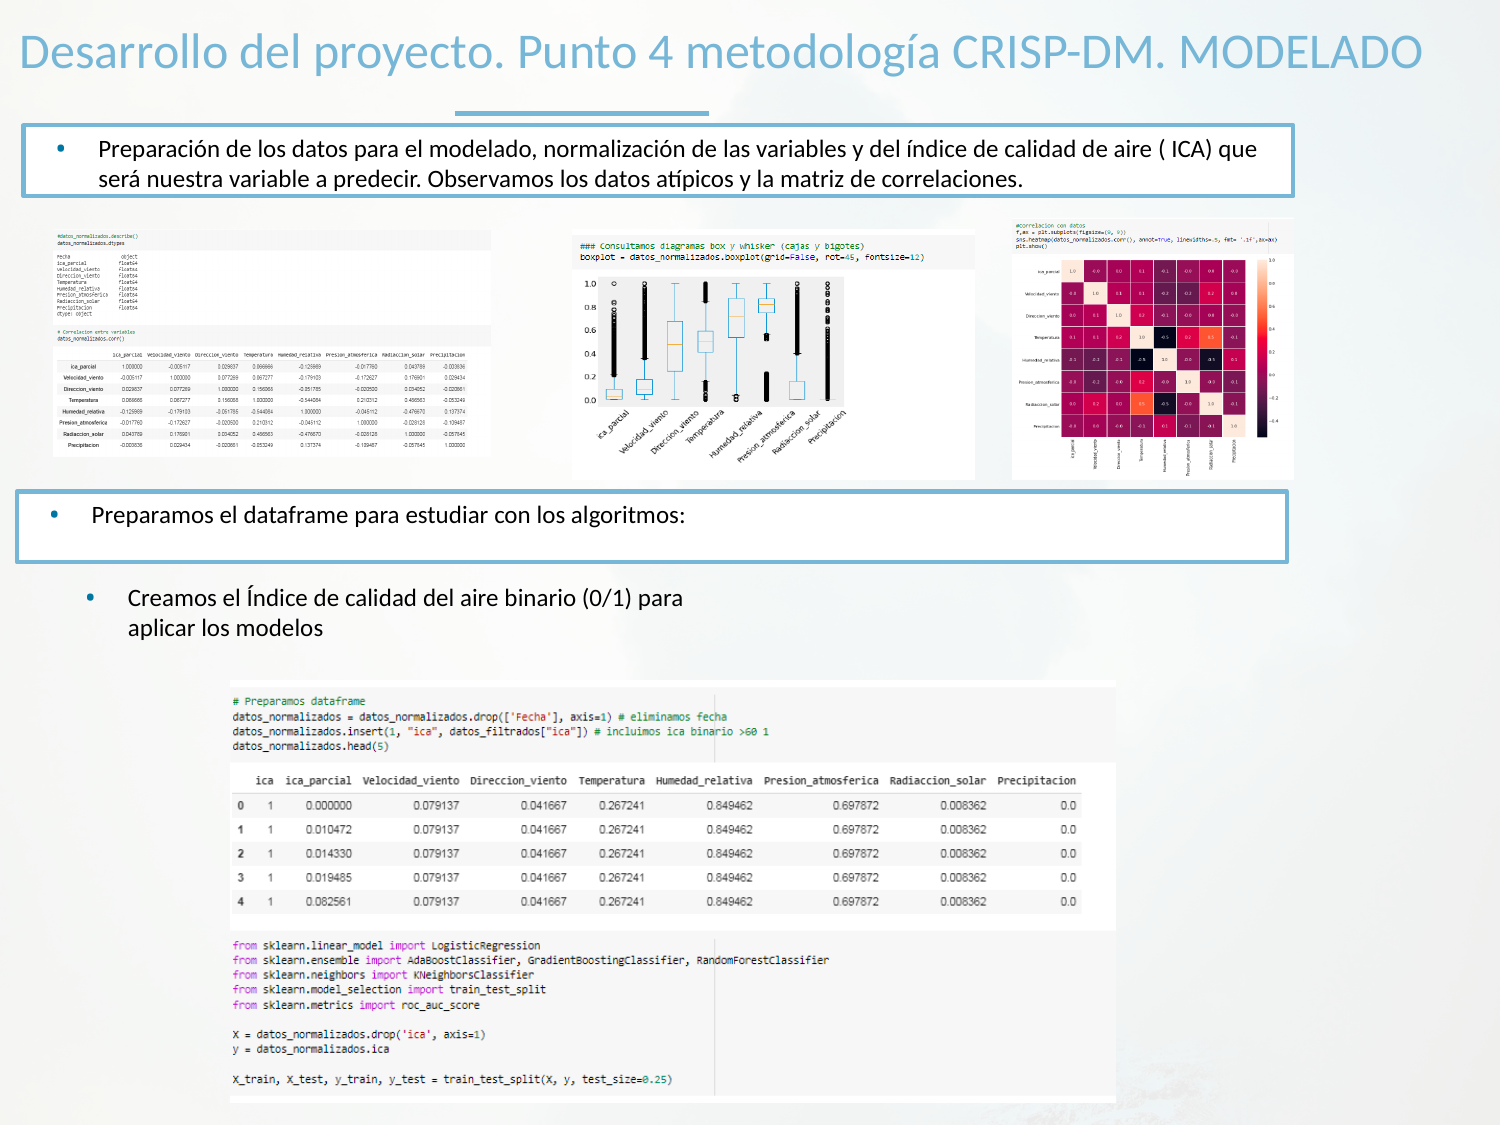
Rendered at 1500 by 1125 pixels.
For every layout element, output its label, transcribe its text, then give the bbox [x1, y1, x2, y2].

picture [1012, 217, 1294, 480]
text_box Creamos el Índice de calidad del aire binario (0/1) para aplicar los modelos [53, 574, 719, 657]
picture [52, 229, 491, 457]
picture [229, 680, 1116, 1104]
text_box Desarrollo del proyecto. Punto 4 metodología CRISP-DM. MODELADO [4, 7, 1463, 90]
text_box Preparación de los datos para el modelado, normalización de las variables y del índice de calidad de aire ( ICA) que será nuestra variable a predecir. Observamos los datos atípicos y la matriz de correlaciones. [21, 123, 1295, 198]
text_box Preparamos el dataframe para estudiar con los algoritmos: [15, 489, 1289, 564]
picture [572, 229, 975, 480]
